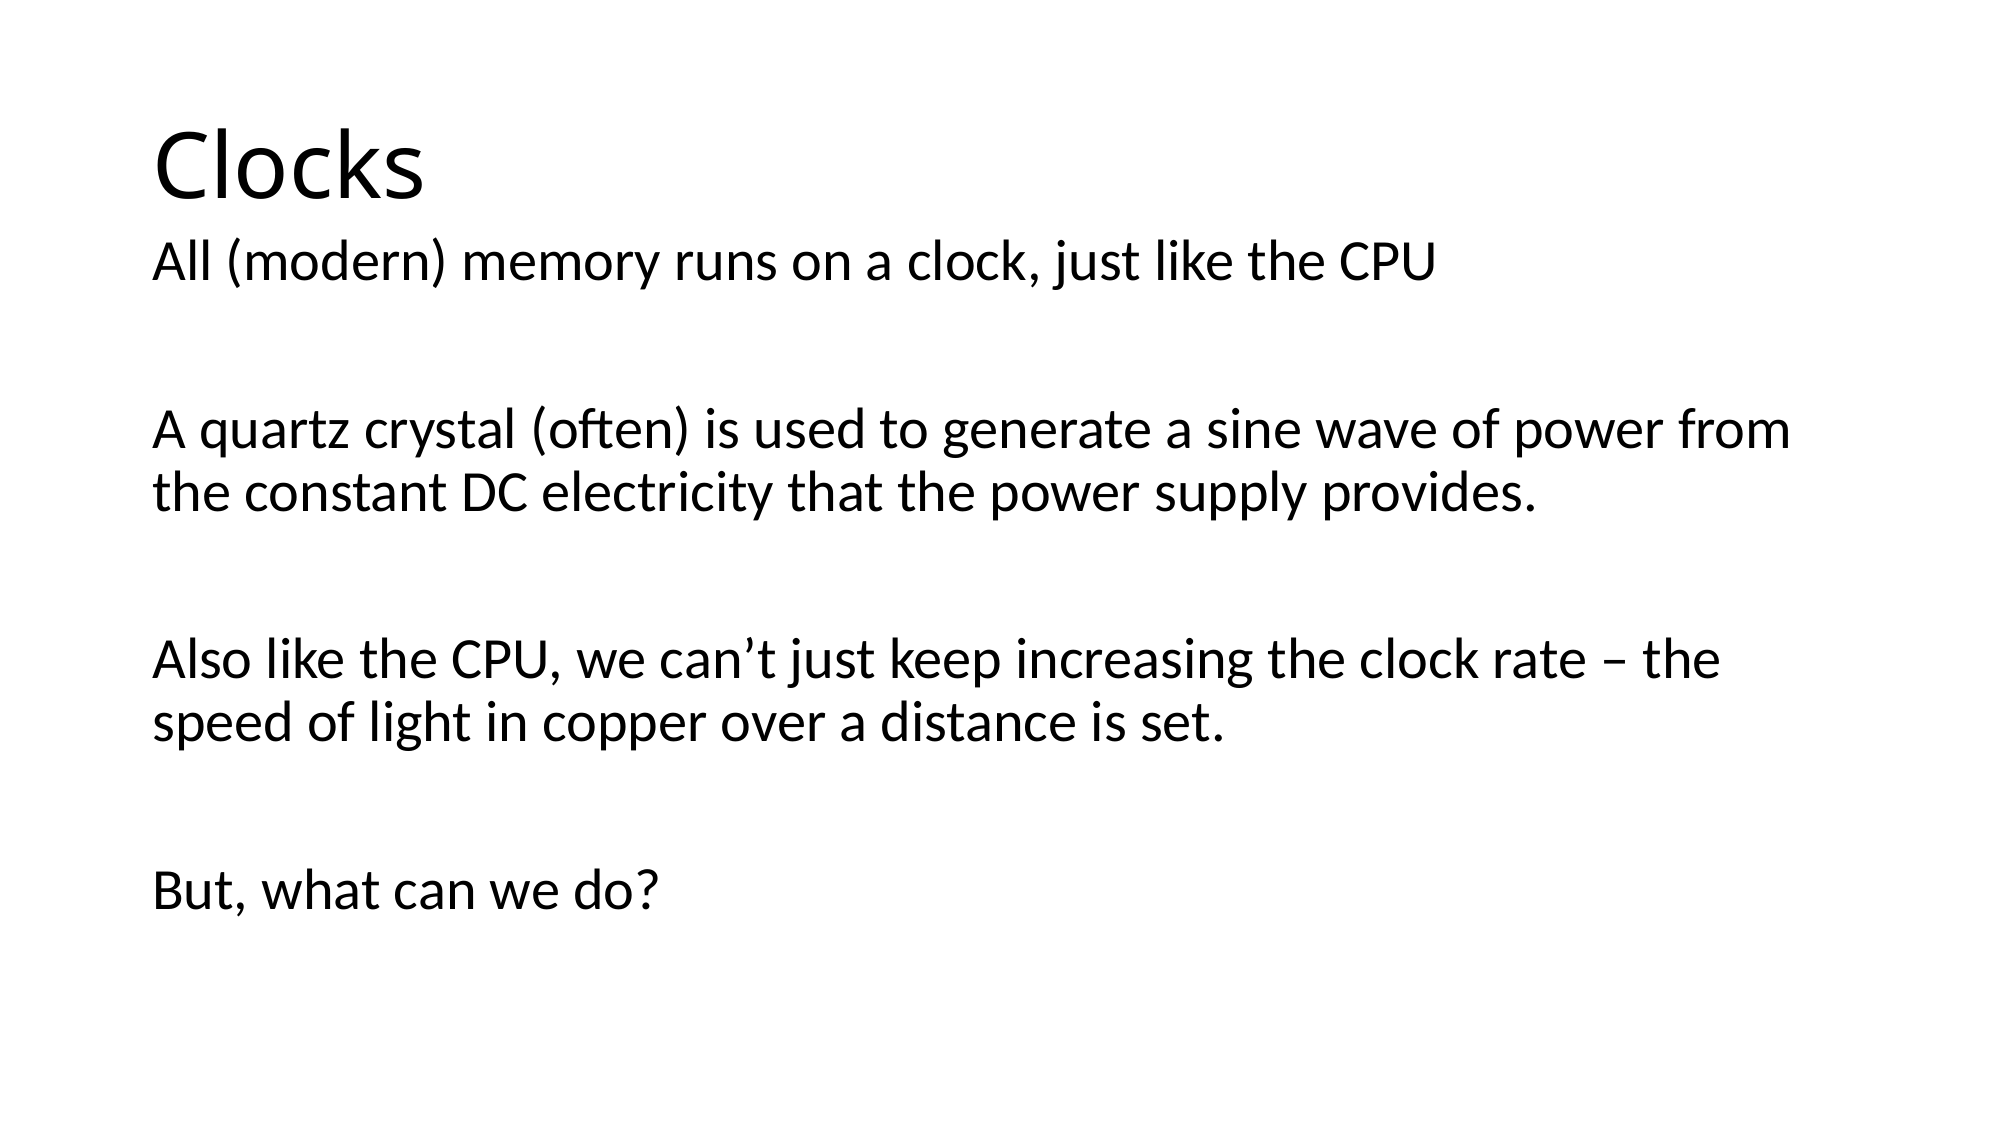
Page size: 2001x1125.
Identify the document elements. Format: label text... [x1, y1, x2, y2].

list All (modern) memory runs on a clock, just like the CPU A quartz crystal (often) is used to generate a sine wave of power from the constant DC electricity that the power supply provides. Also like the CPU, we can’t just keep increasing the clock rate – the speed of light in copper over a distance is set. But, what can we do? [137, 222, 1863, 1014]
title Clocks [137, 59, 1863, 222]
